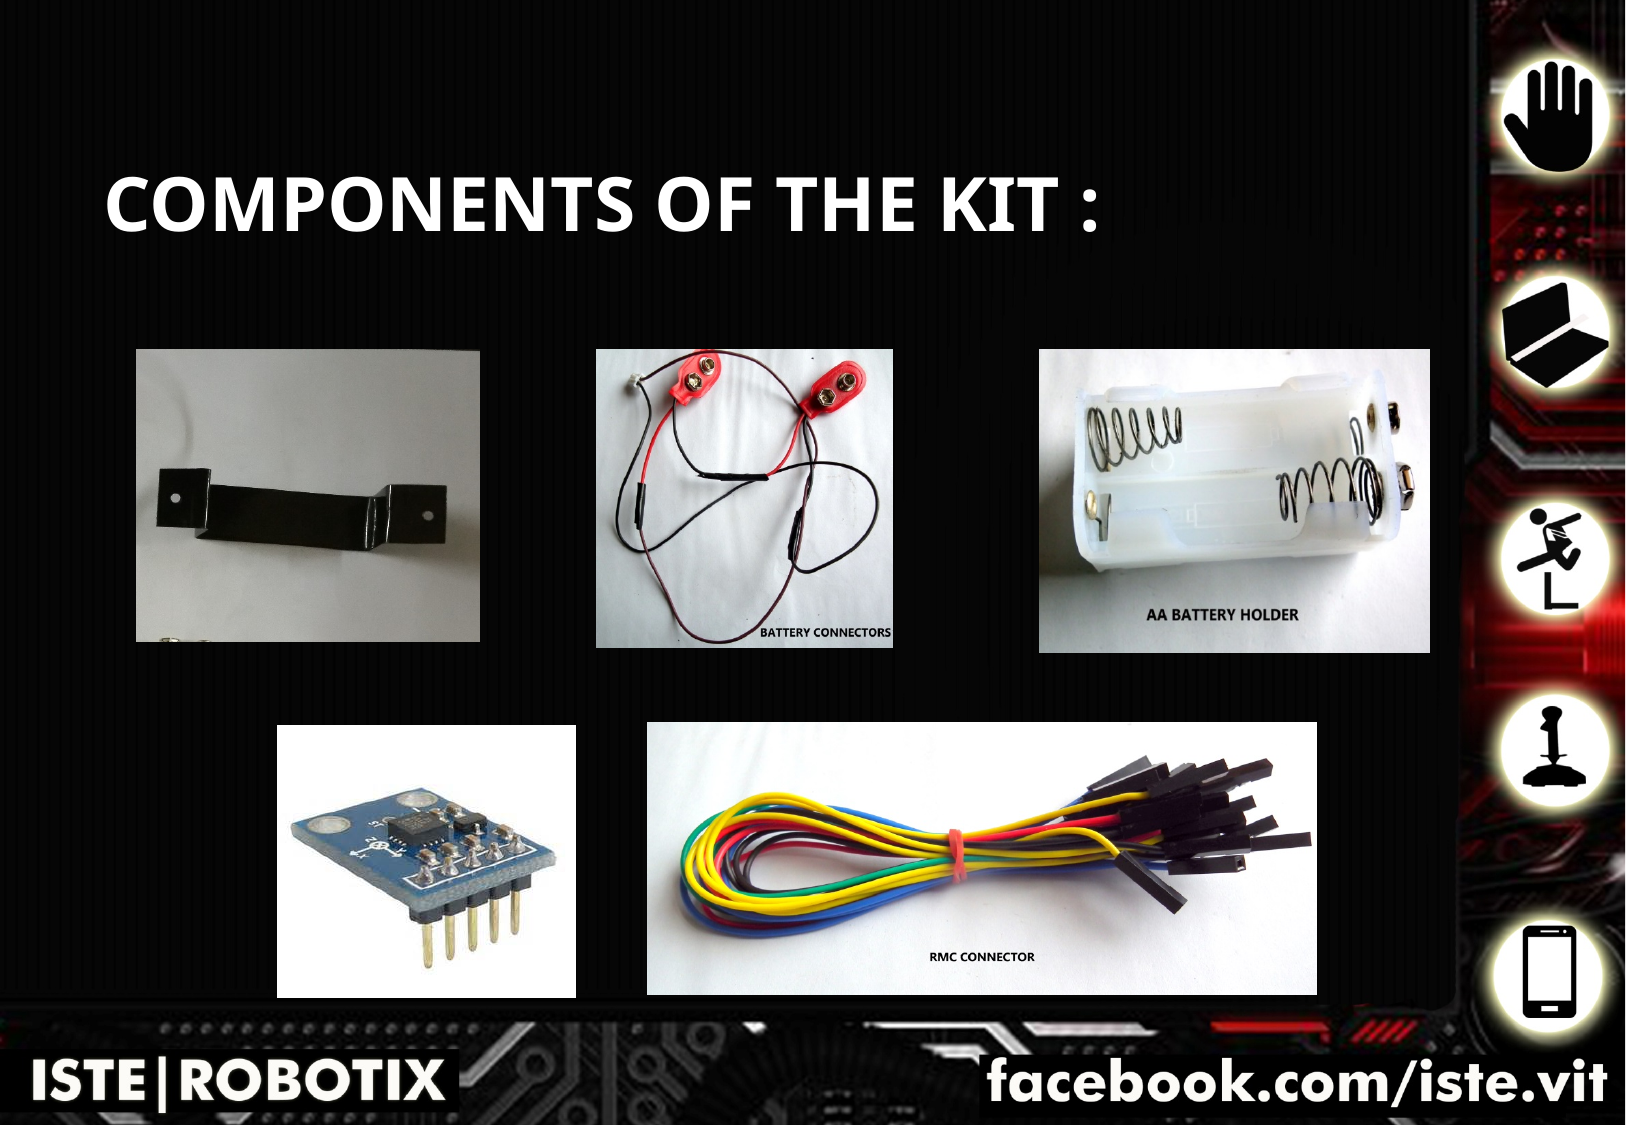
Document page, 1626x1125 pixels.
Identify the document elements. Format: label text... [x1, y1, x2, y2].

title Components of the Kit : [88, 75, 1430, 256]
picture [0, 0, 1626, 1125]
